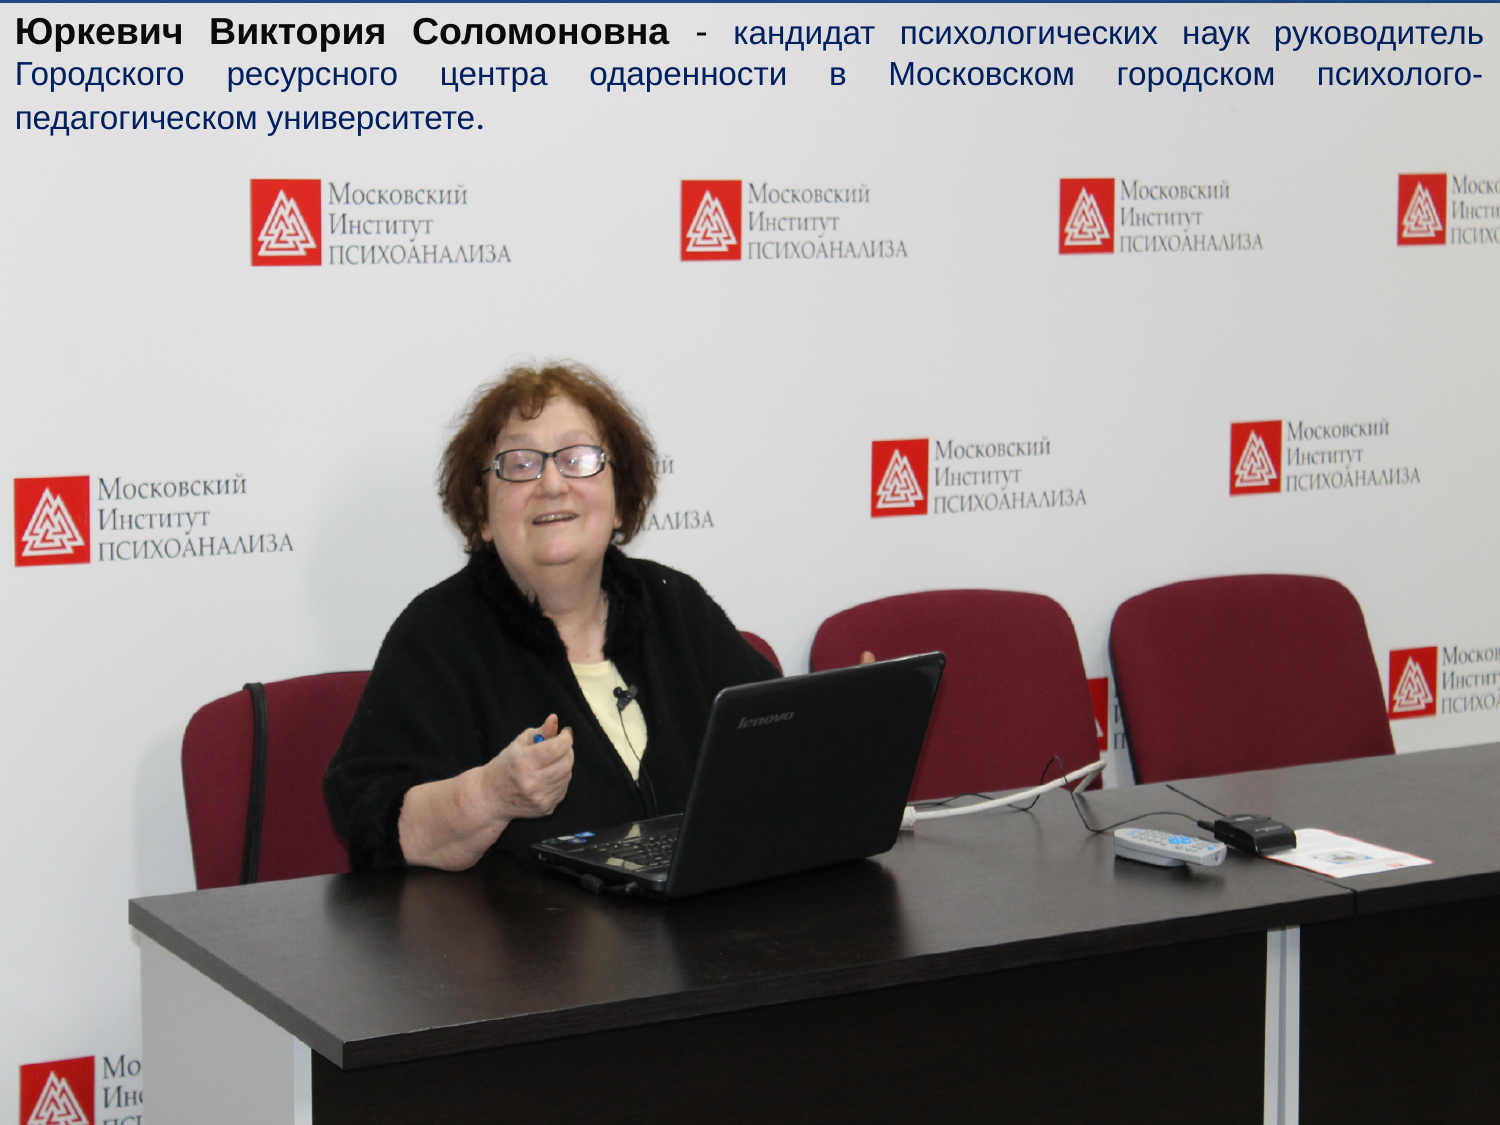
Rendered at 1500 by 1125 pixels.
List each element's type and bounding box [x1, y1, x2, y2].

list [0, 3, 1500, 1125]
